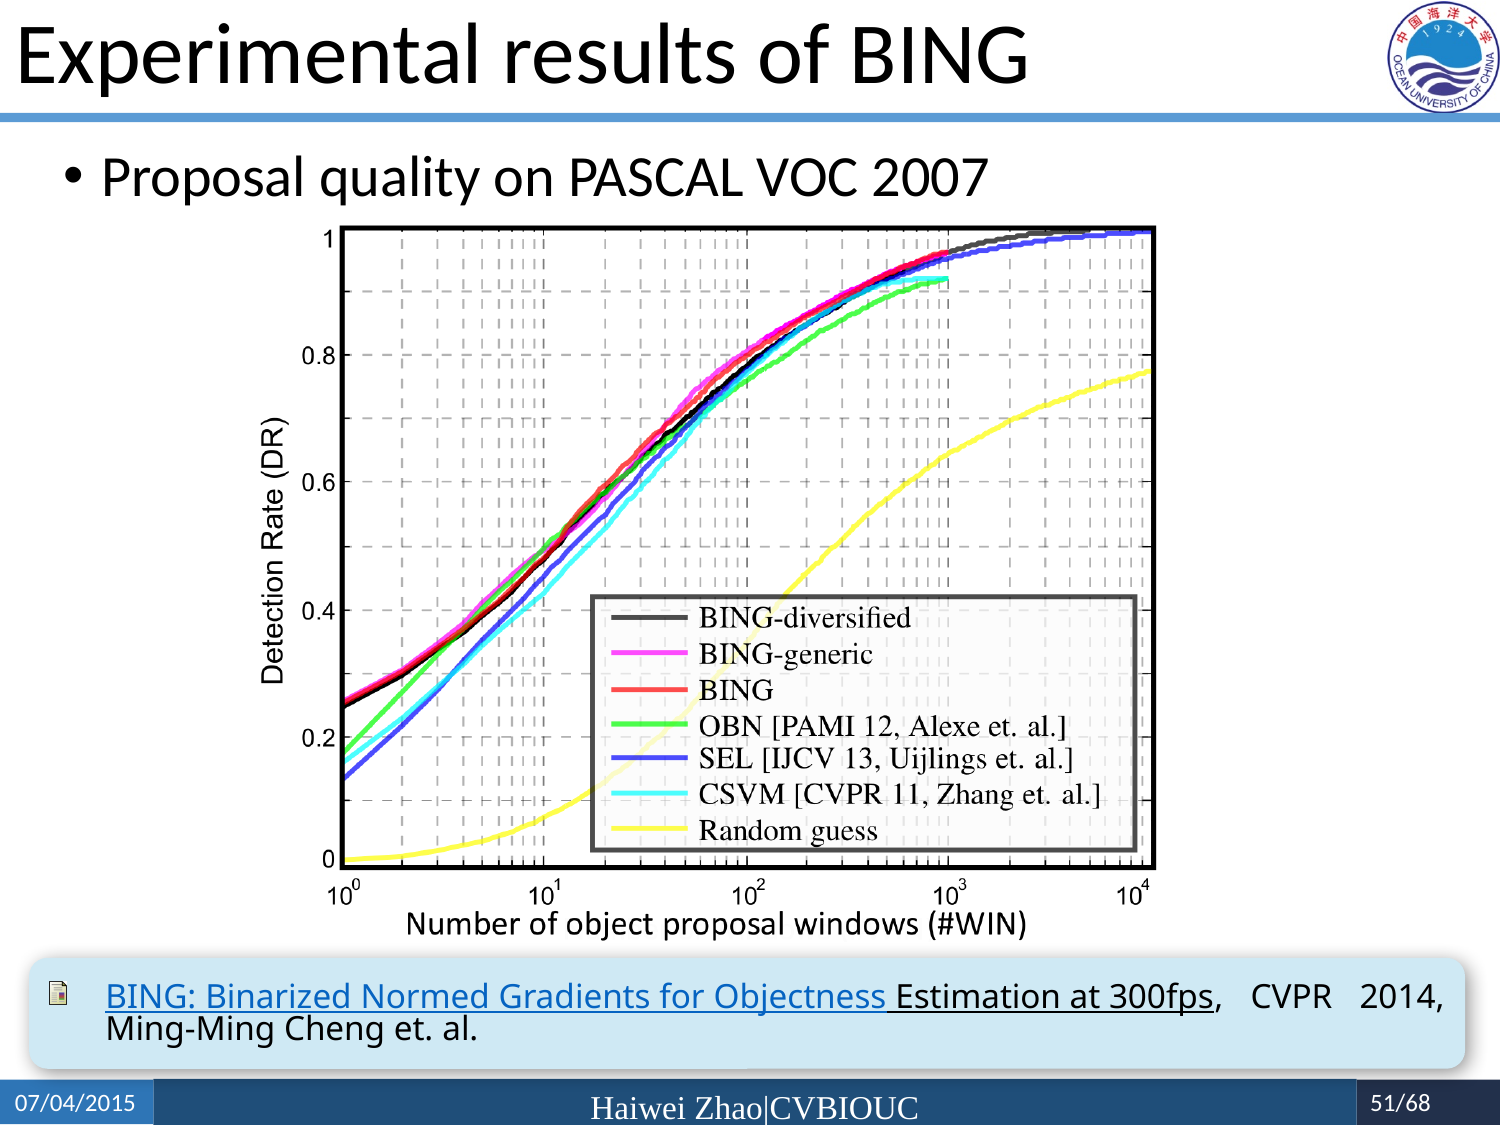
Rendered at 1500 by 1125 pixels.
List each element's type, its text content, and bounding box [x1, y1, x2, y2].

picture [257, 223, 1159, 942]
text_box BING: Binarized Normed Gradients for Objectness Estimation at 300fps, CVPR 2014, Ming-Ming Cheng et. al. [28, 956, 1467, 1070]
title Experimental results of BING [0, 0, 1375, 110]
picture [1387, 1, 1500, 112]
picture [49, 981, 73, 1005]
list Proposal quality on PASCAL VOC 2007 [48, 138, 1446, 949]
